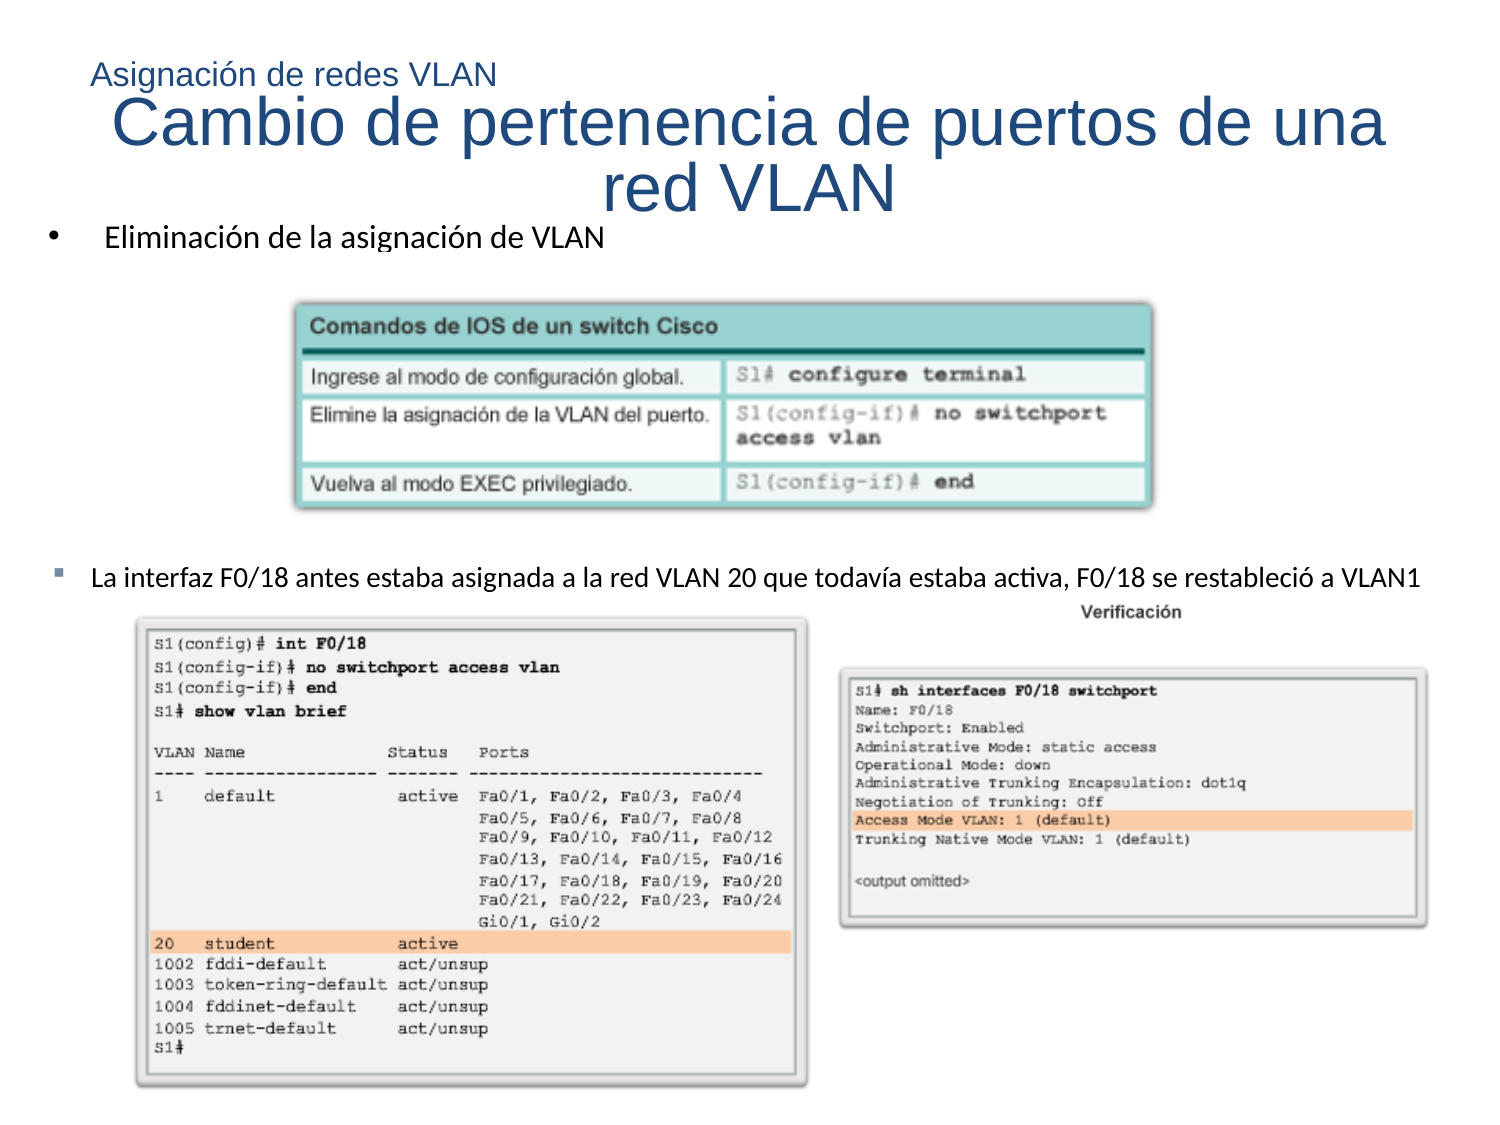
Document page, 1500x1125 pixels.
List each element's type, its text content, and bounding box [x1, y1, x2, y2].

picture [262, 252, 1178, 555]
title Asignación de redes VLAN Cambio de pertenencia de puertos de una red VLAN [75, 45, 1425, 208]
picture [822, 602, 1448, 973]
list Eliminación de la asignación de VLAN [33, 208, 1469, 1044]
text_box La interfaz F0/18 antes estaba asignada a la red VLAN 20 que todavía estaba activa, F0/18 se restableció a VLAN1 [37, 553, 1495, 602]
picture [122, 601, 820, 1103]
